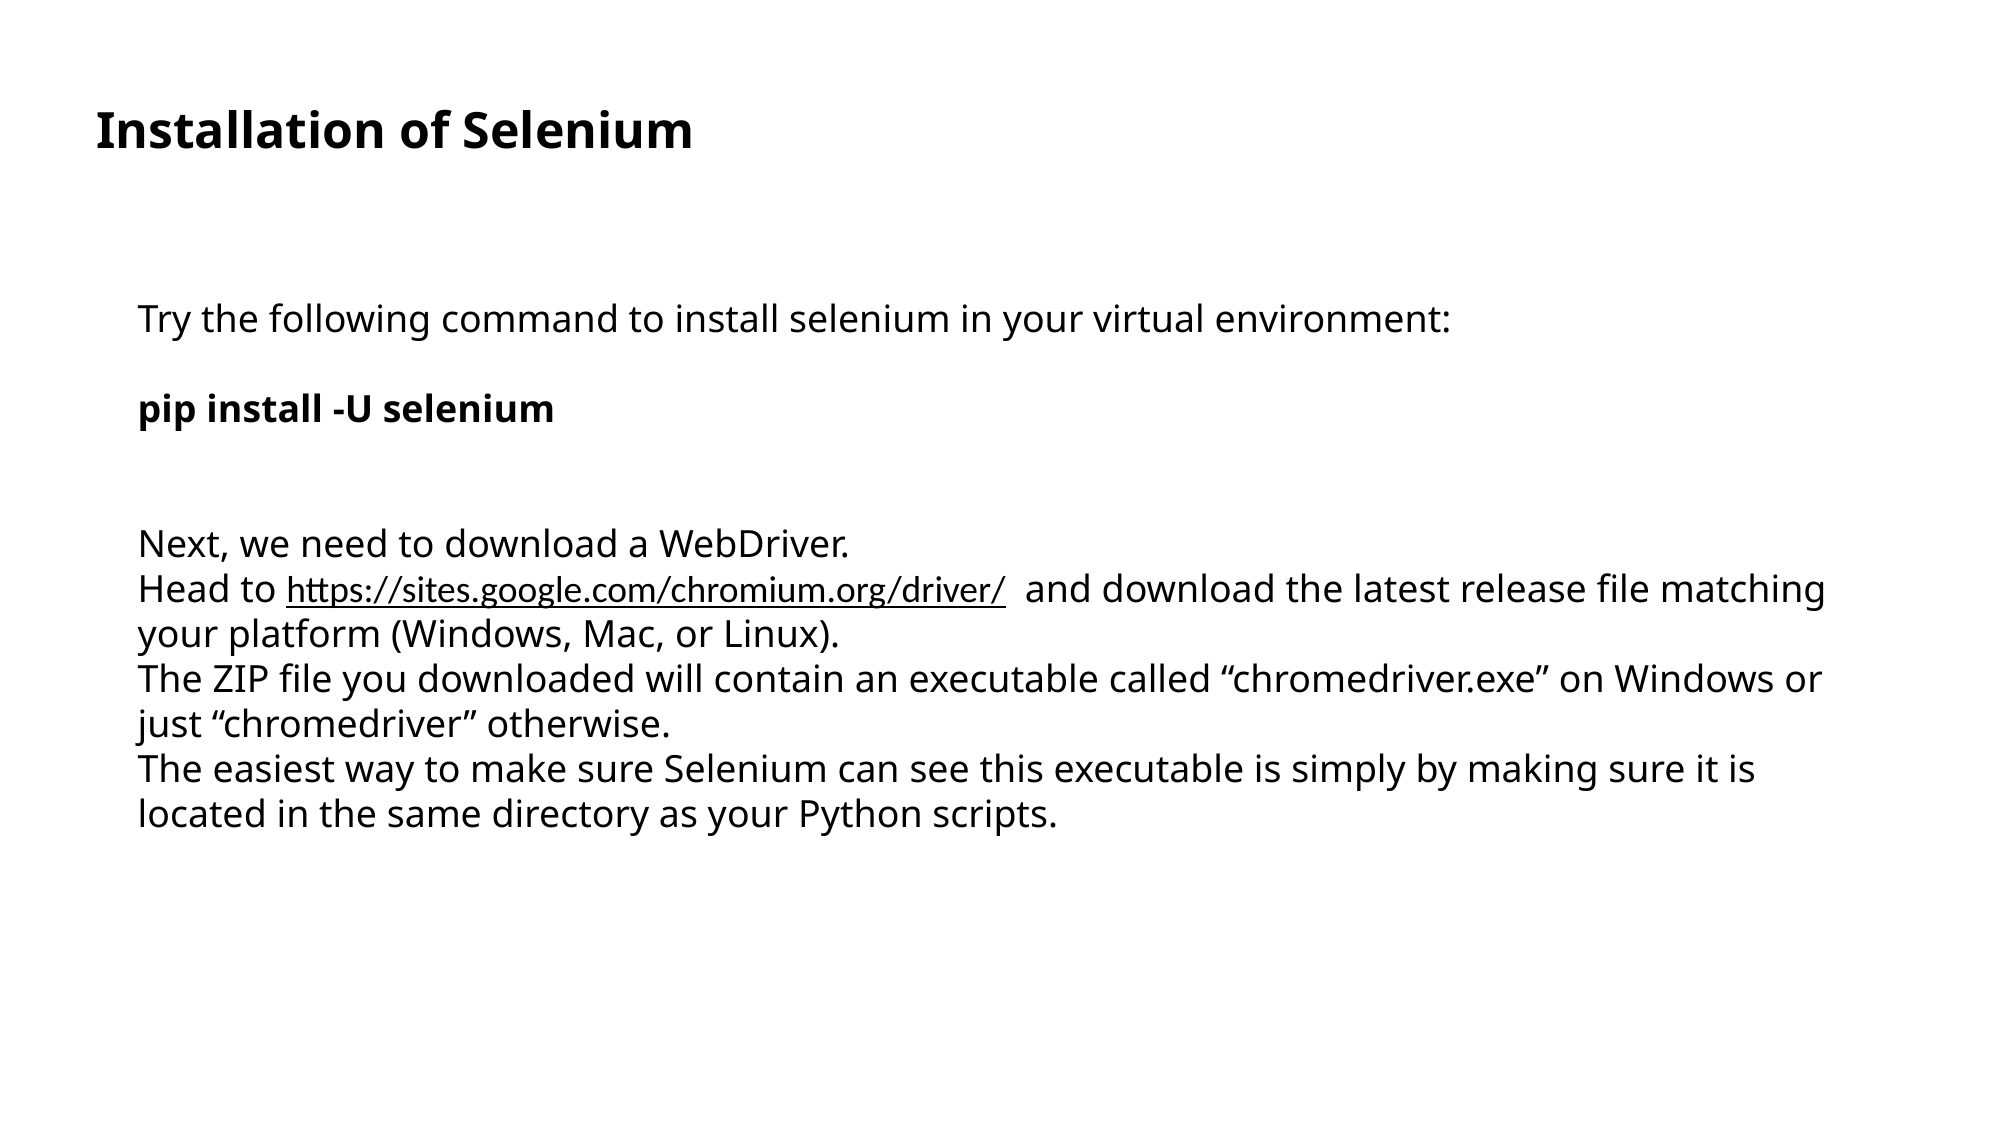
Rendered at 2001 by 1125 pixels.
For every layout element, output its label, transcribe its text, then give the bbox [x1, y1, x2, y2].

text_box Try the following command to install selenium in your virtual environment: pip install -U selenium Next, we need to download a WebDriver. Head to https://sites.google.com/chromium.org/driver/ and download the latest release file matching your platform (Windows, Mac, or Linux). The ZIP file you downloaded will contain an executable called “chromedriver.exe” on Windows or just “chromedriver” otherwise. The easiest way to make sure Selenium can see this executable is simply by making sure it is located in the same directory as your Python scripts. [122, 288, 1906, 933]
text_box Installation of Selenium [81, 91, 1849, 167]
